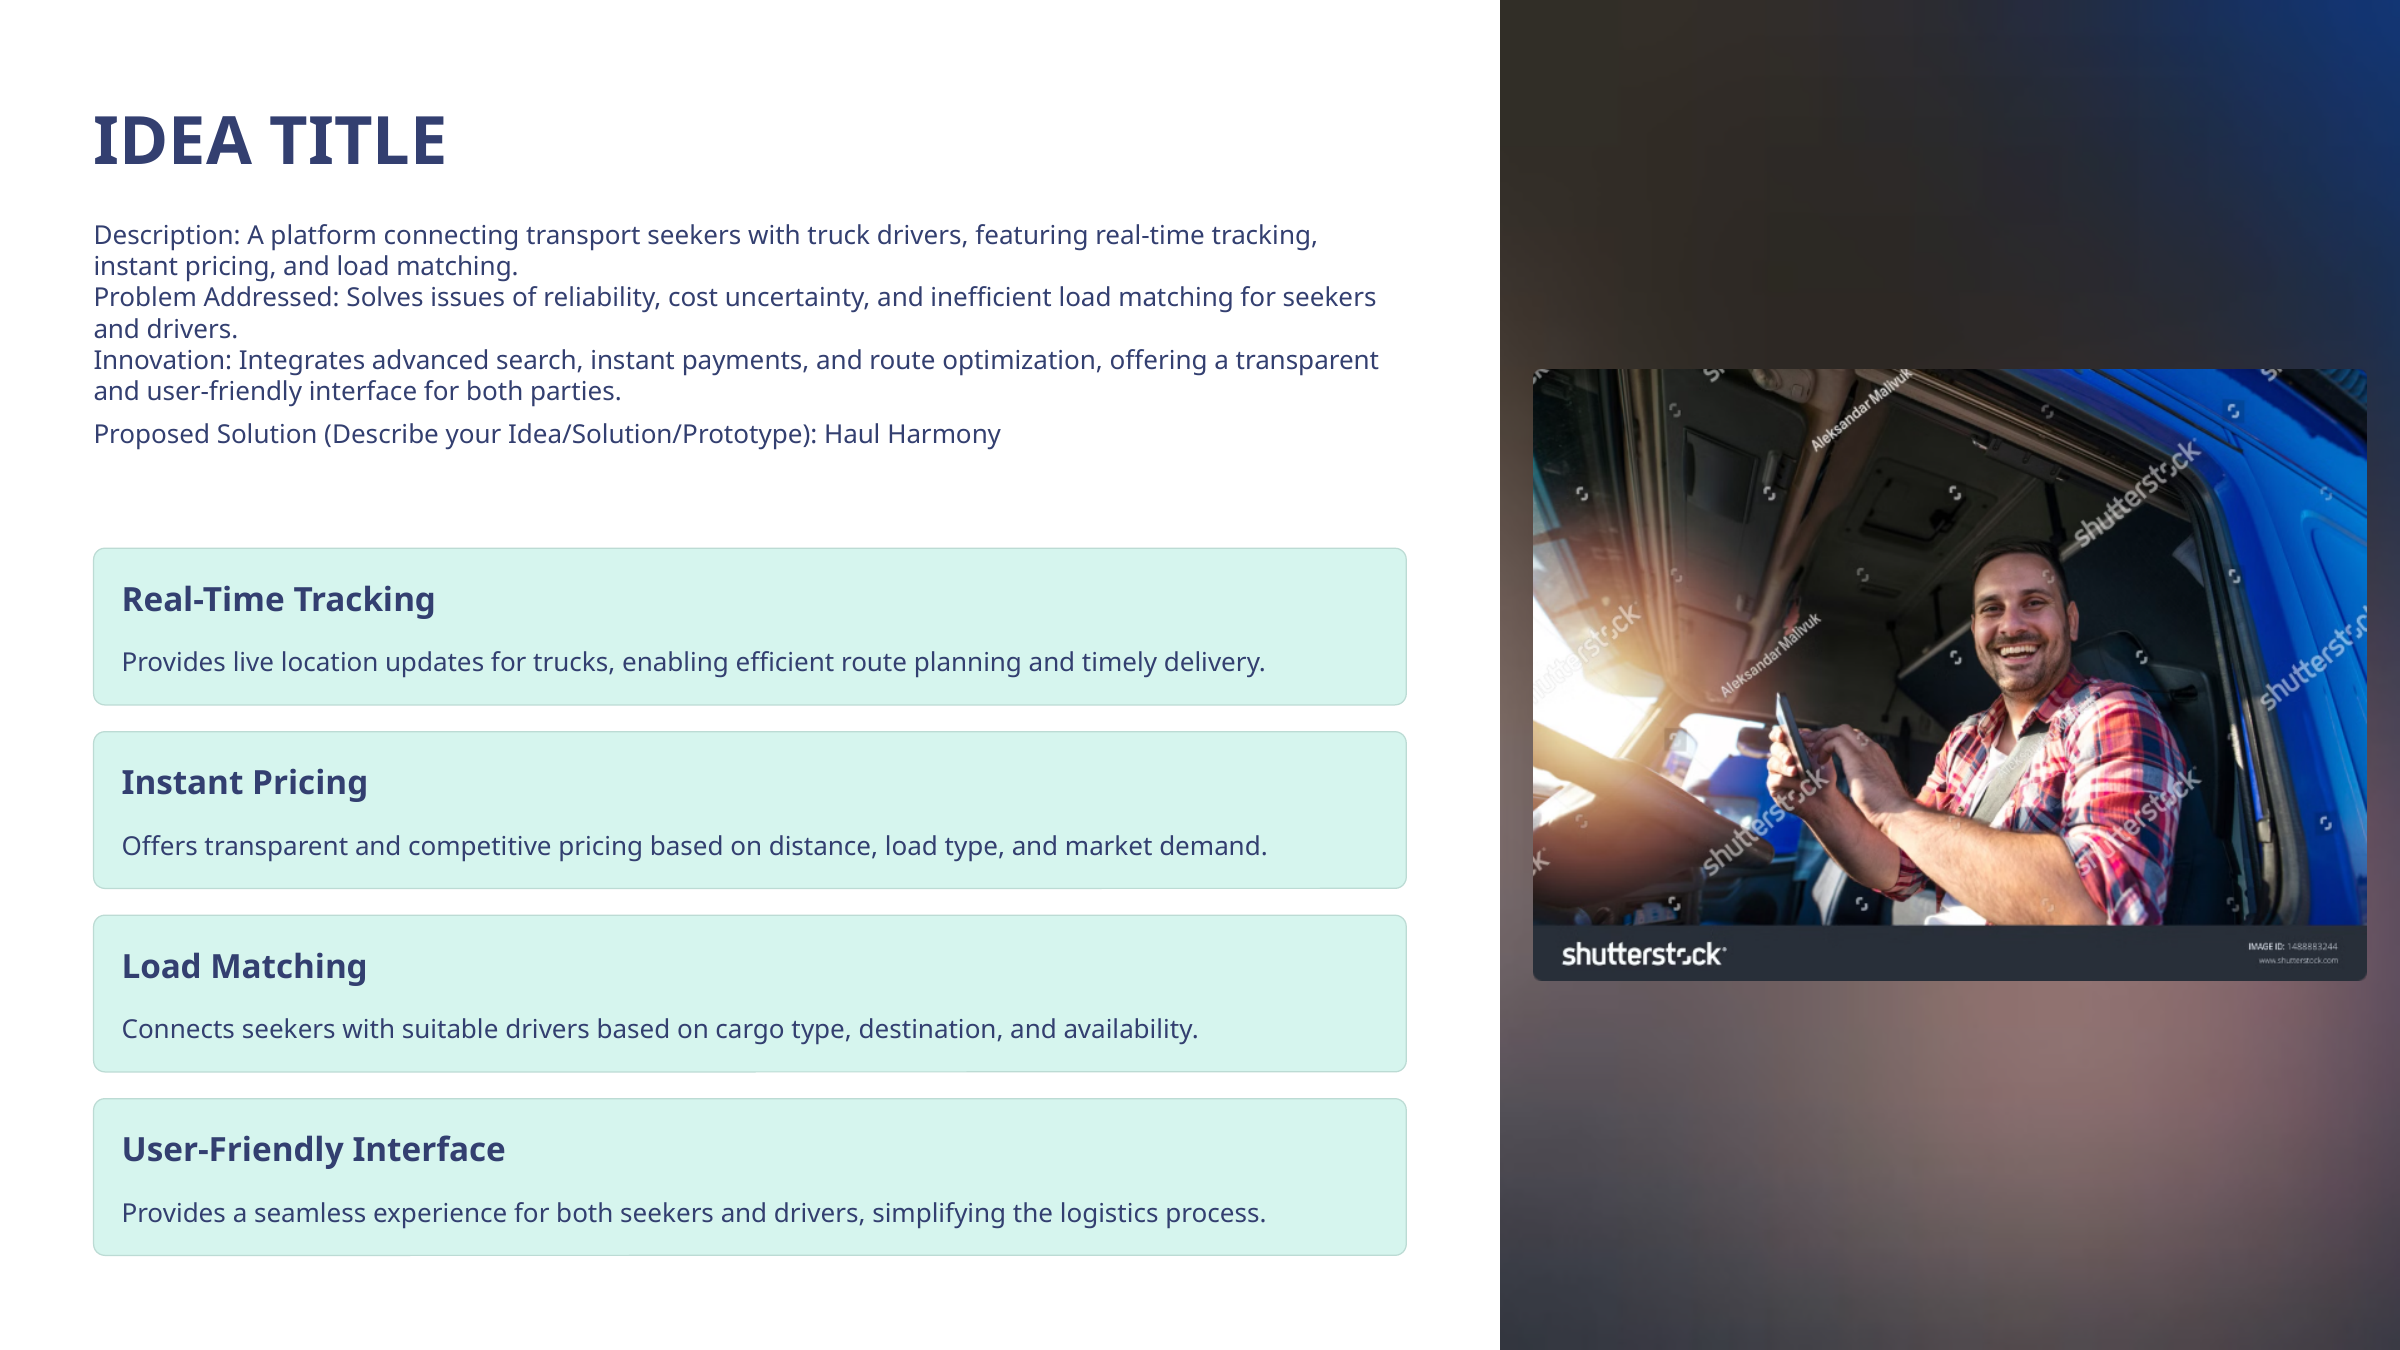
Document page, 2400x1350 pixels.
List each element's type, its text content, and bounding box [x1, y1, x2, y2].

text_box Description: A platform connecting transport seekers with truck drivers, featuring real-time tracking, instant pricing, and load matching. Problem Addressed: Solves issues of reliability, cost uncertainty, and inefficient load matching for seekers and drivers. Innovation: Integrates advanced search, instant payments, and route optimization, offering a transparent and user-friendly interface for both parties. Proposed Solution (Describe your Idea/Solution/Prototype): Haul Harmony [93, 218, 1407, 519]
text_box Connects seekers with suitable drivers based on cargo type, destination, and availability. [121, 1001, 1379, 1044]
text_box Provides a seamless experience for both seekers and drivers, simplifying the logistics process. [121, 1184, 1379, 1228]
text_box Instant Pricing [121, 759, 457, 802]
text_box IDEA TITLE [93, 94, 763, 179]
text_box Offers transparent and competitive pricing based on distance, load type, and market demand. [121, 817, 1379, 861]
text_box [93, 731, 1407, 889]
text_box Real-Time Tracking [121, 576, 517, 618]
text_box [93, 548, 1407, 705]
text_box [93, 915, 1407, 1072]
text_box [93, 1098, 1407, 1256]
text_box Provides live location updates for trucks, enabling efficient route planning and timely delivery. [121, 634, 1379, 677]
text_box User-Friendly Interface [121, 1126, 605, 1169]
picture [1499, 0, 2400, 1350]
text_box Load Matching [121, 943, 457, 985]
